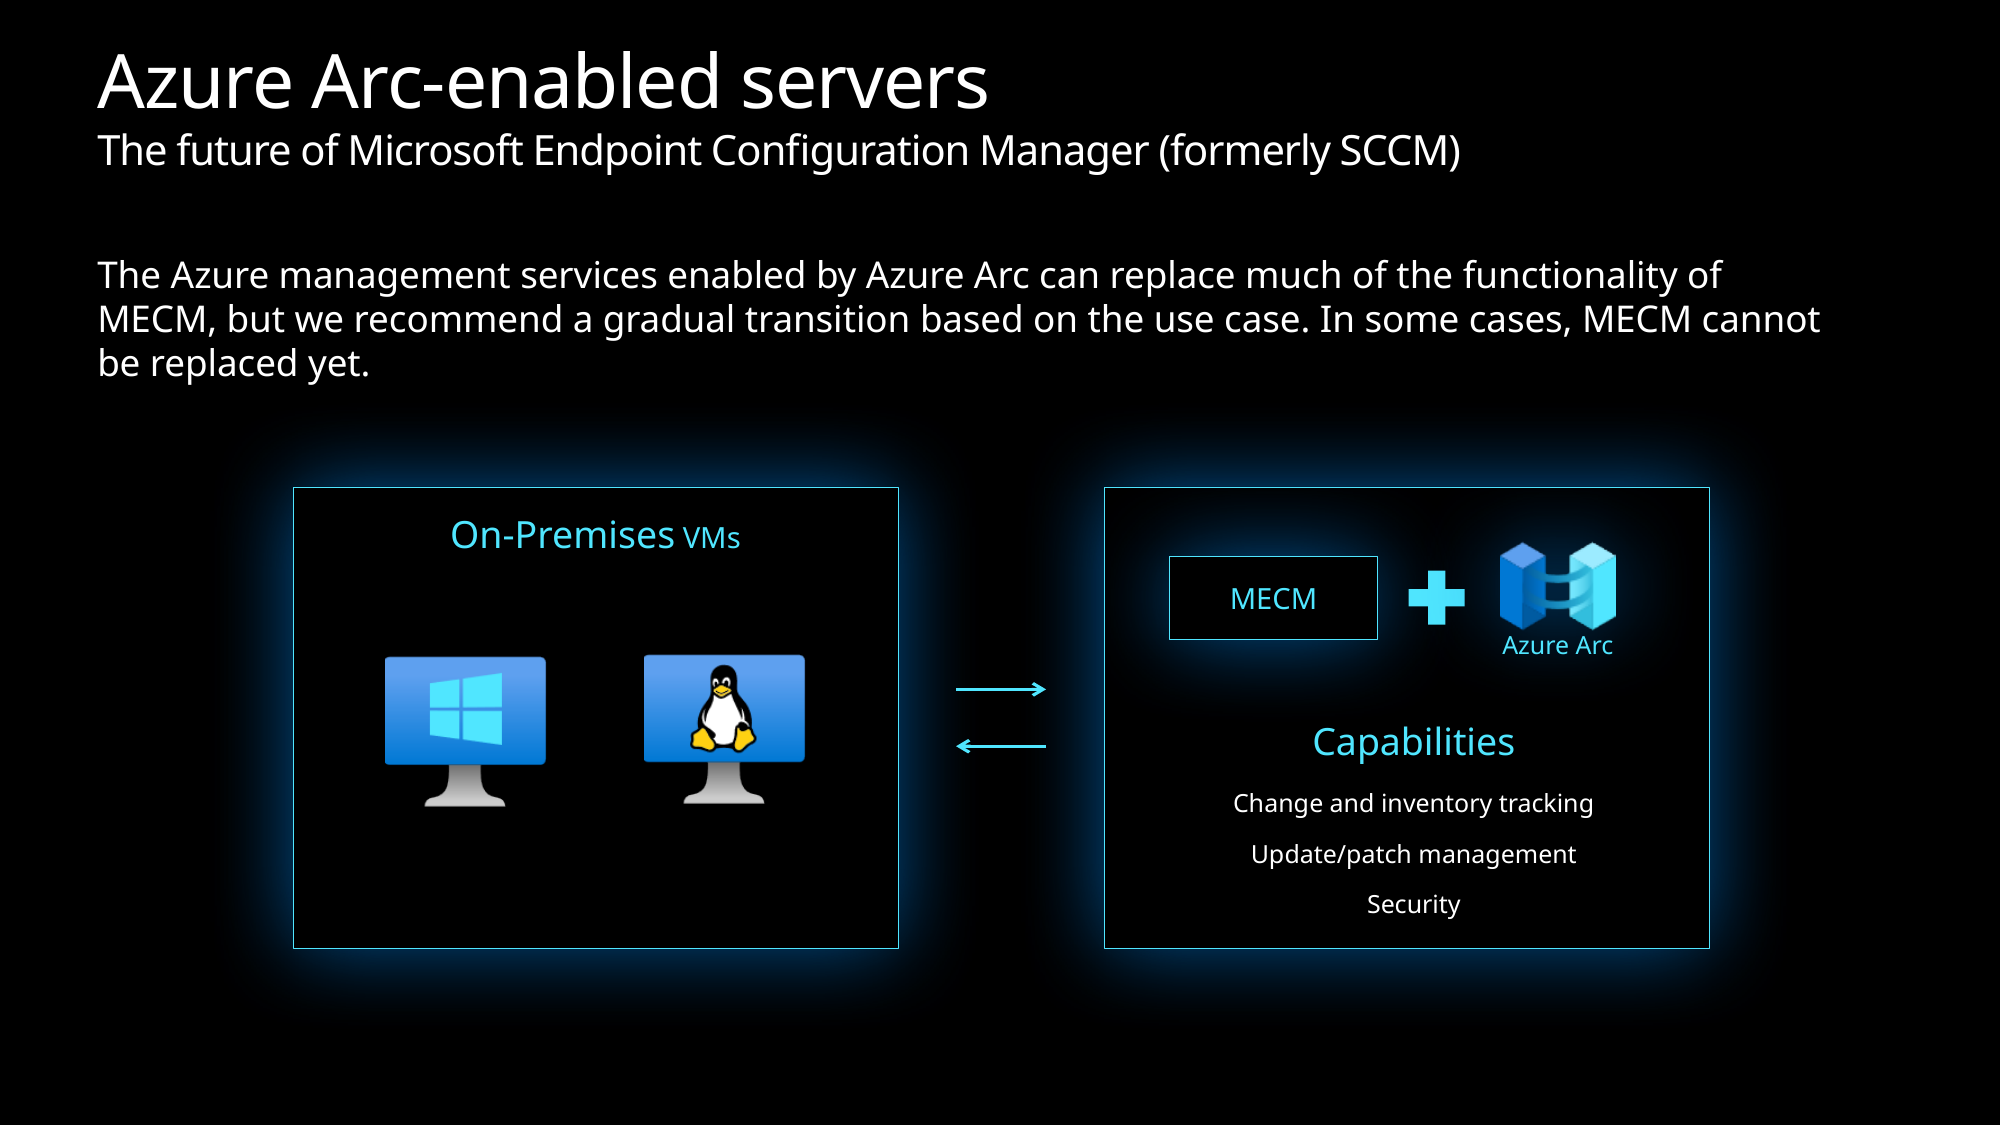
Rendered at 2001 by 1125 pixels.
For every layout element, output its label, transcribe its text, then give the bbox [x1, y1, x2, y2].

title Azure Arc-enabled servers The future of Microsoft Endpoint Configuration Manager (formerly SCCM) [97, 33, 1905, 176]
text_box The Azure management services enabled by Azure Arc can replace much of the functionality of MECM, but we recommend a gradual transition based on the use case. In some cases, MECM cannot be replaced yet. [97, 251, 1853, 384]
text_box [292, 486, 1710, 949]
